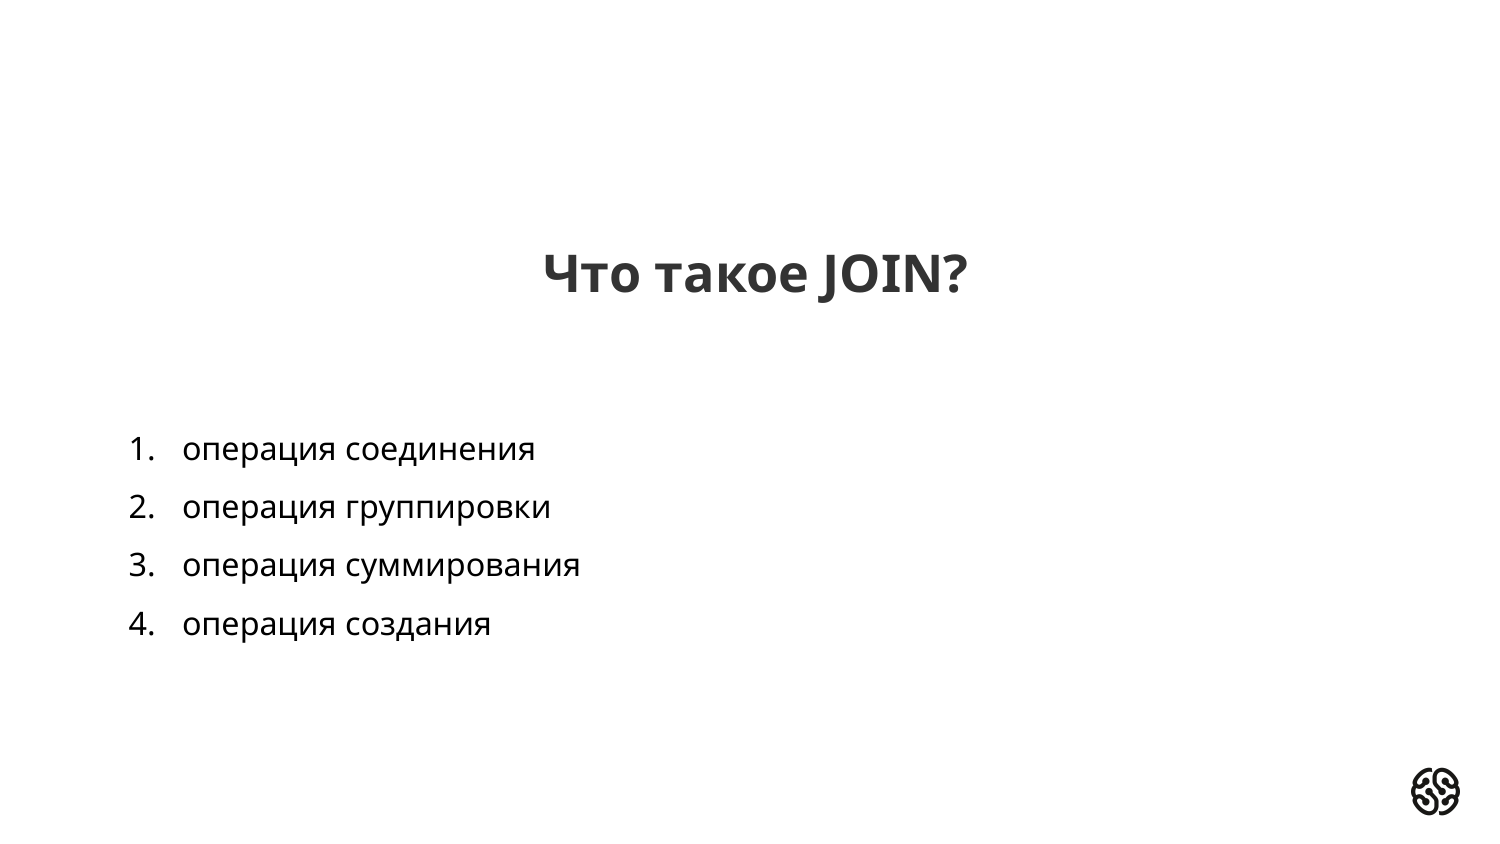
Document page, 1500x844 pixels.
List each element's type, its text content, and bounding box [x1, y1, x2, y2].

title Что такое JOIN? [159, 168, 1353, 376]
picture [1411, 767, 1460, 816]
text_box операция соединения операция группировки операция суммирования операция создания [107, 409, 1437, 808]
